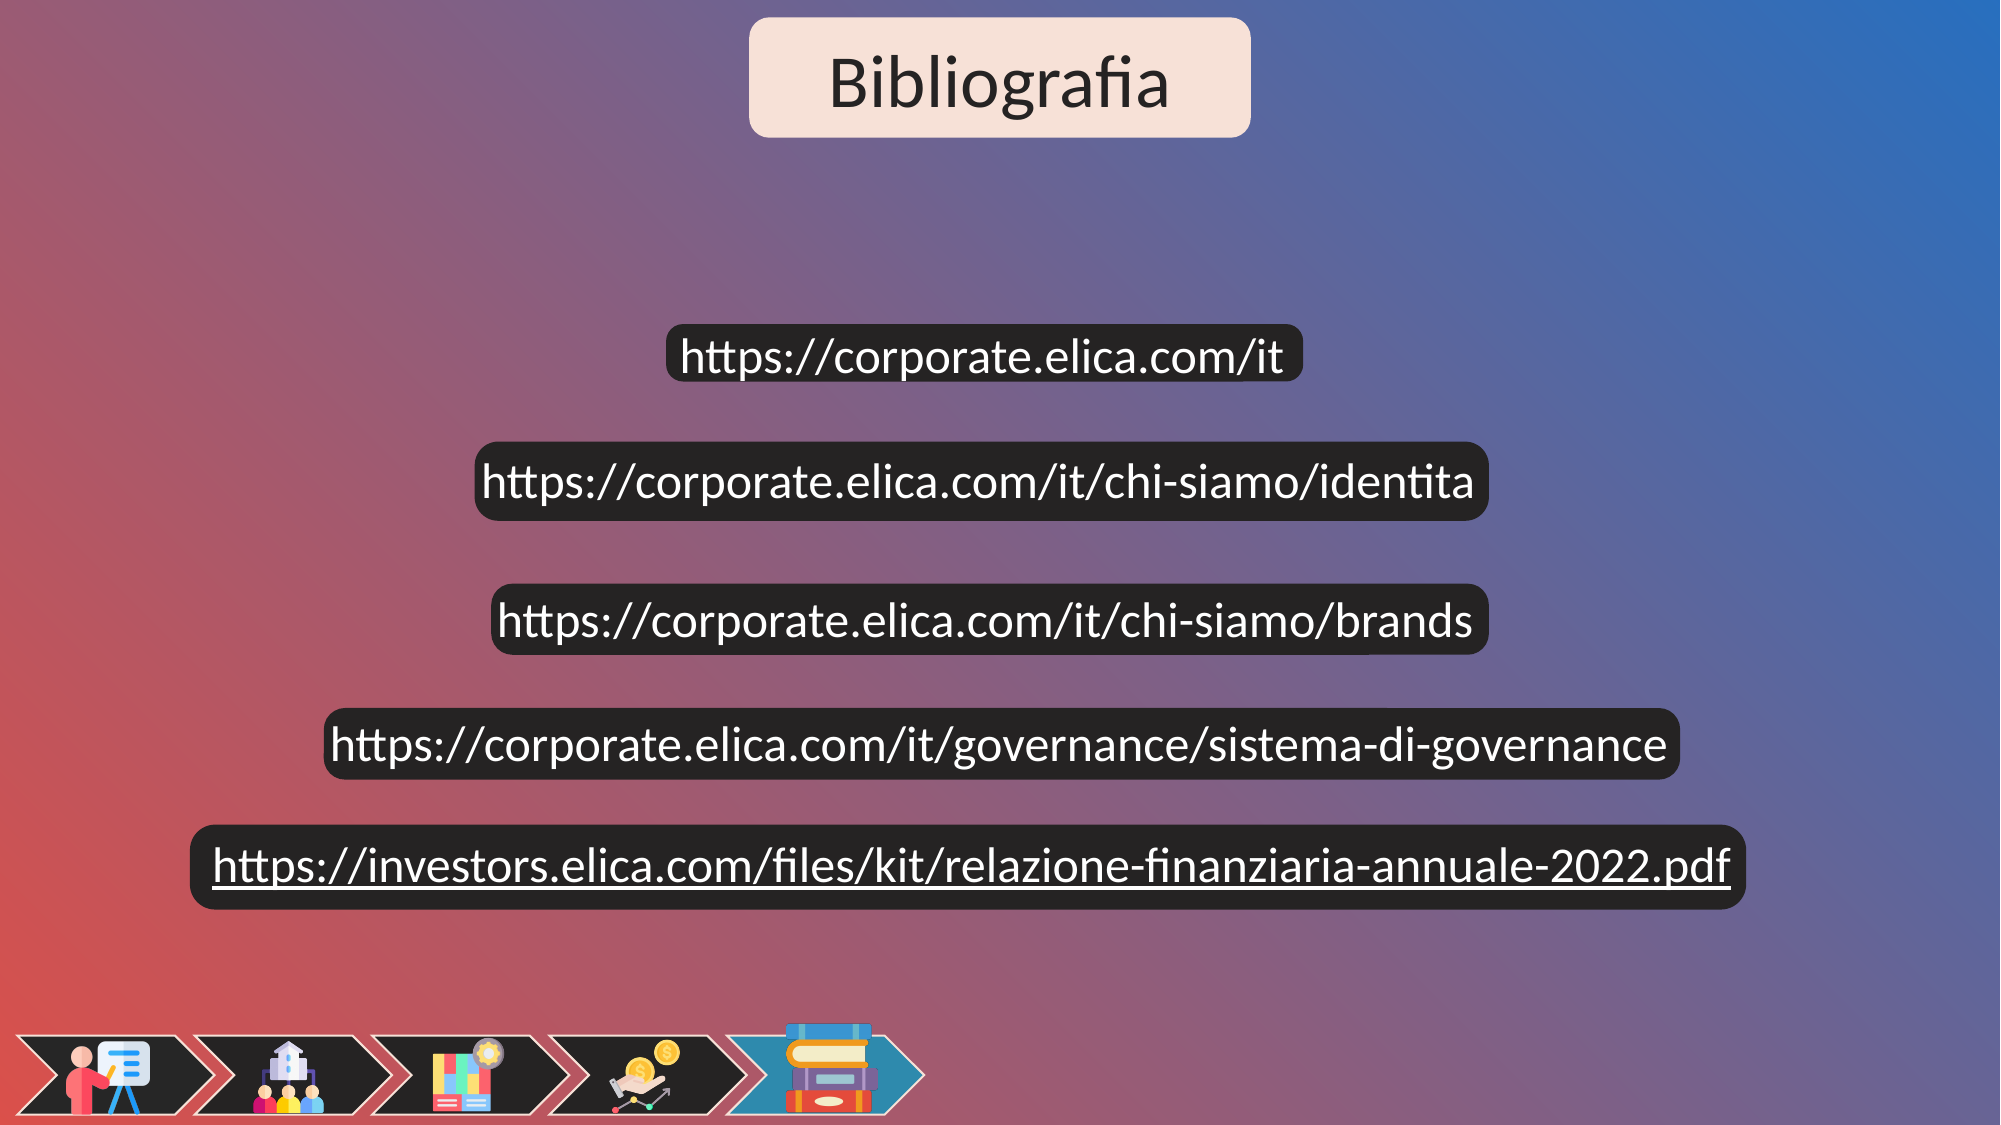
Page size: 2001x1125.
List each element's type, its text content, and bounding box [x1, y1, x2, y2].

text_box https://corporate.elica.com/it/chi-siamo/identita [210, 441, 1747, 517]
text_box https://corporate.elica.com/it/chi-siamo/brands [210, 580, 1760, 655]
text_box Bibliografia [748, 16, 1252, 139]
picture [786, 1022, 878, 1114]
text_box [17, 996, 925, 1125]
text_box https://corporate.elica.com/it [103, 316, 1861, 391]
text_box https://corporate.elica.com/it/governance/sistema-di-governance [120, 704, 1878, 780]
picture [66, 1036, 150, 1120]
text_box https://investors.elica.com/files/kit/relazione-finanziaria-annuale-2022.pdf [94, 825, 1849, 946]
text_box [483, 517, 1480, 522]
picture [429, 1035, 508, 1114]
picture [605, 1037, 684, 1116]
picture [253, 1041, 324, 1113]
